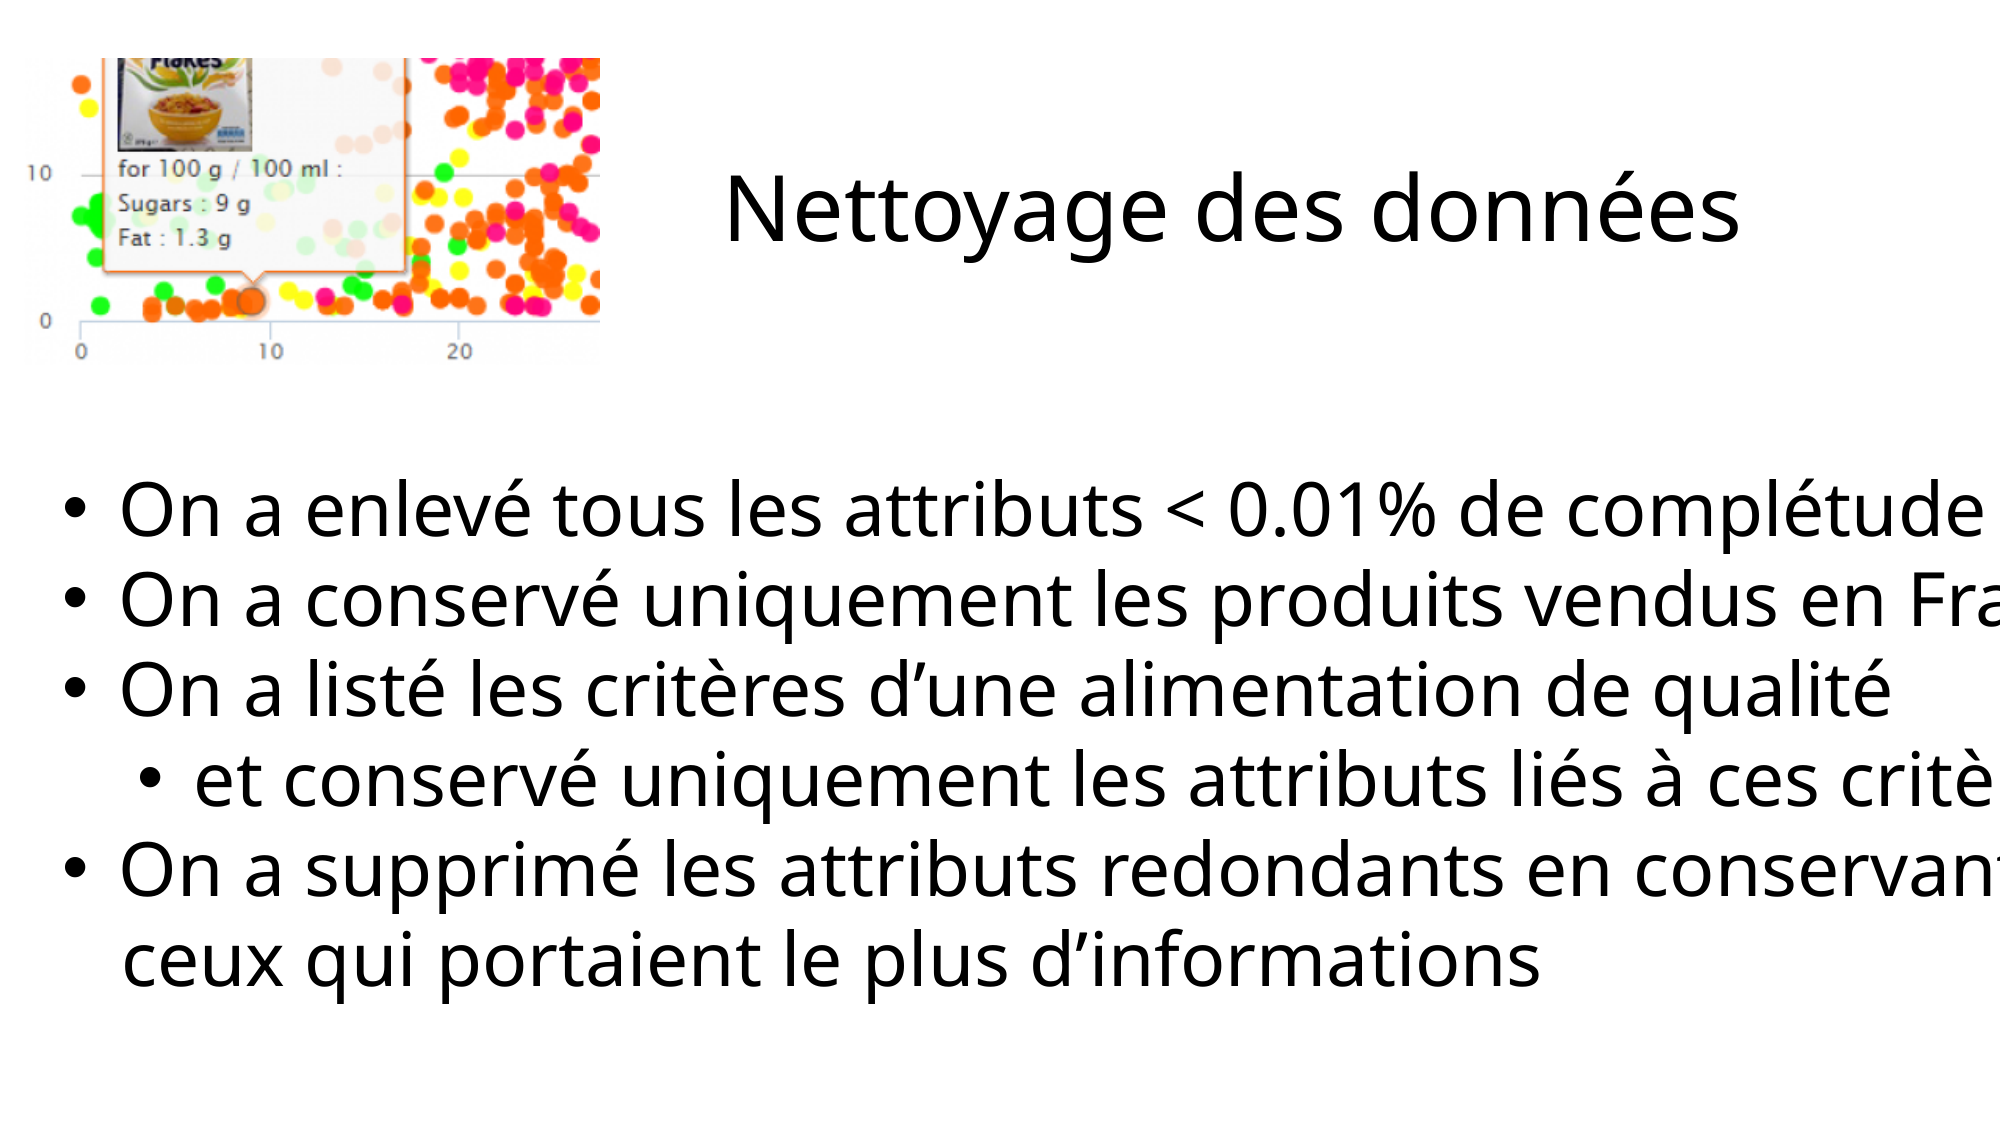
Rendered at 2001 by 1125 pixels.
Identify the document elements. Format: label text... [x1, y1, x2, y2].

text_box Nettoyage des données [708, 155, 1789, 268]
picture [24, 58, 600, 365]
text_box On a enlevé tous les attributs < 0.01% de complétude On a conservé uniquement les produits vendus en France On a listé les critères d’une alimentation de qualité et conservé uniquement les attributs liés à ces critères On a supprimé les attributs redondants en conservant ceux qui portaient le plus d’informations [48, 453, 2000, 1125]
